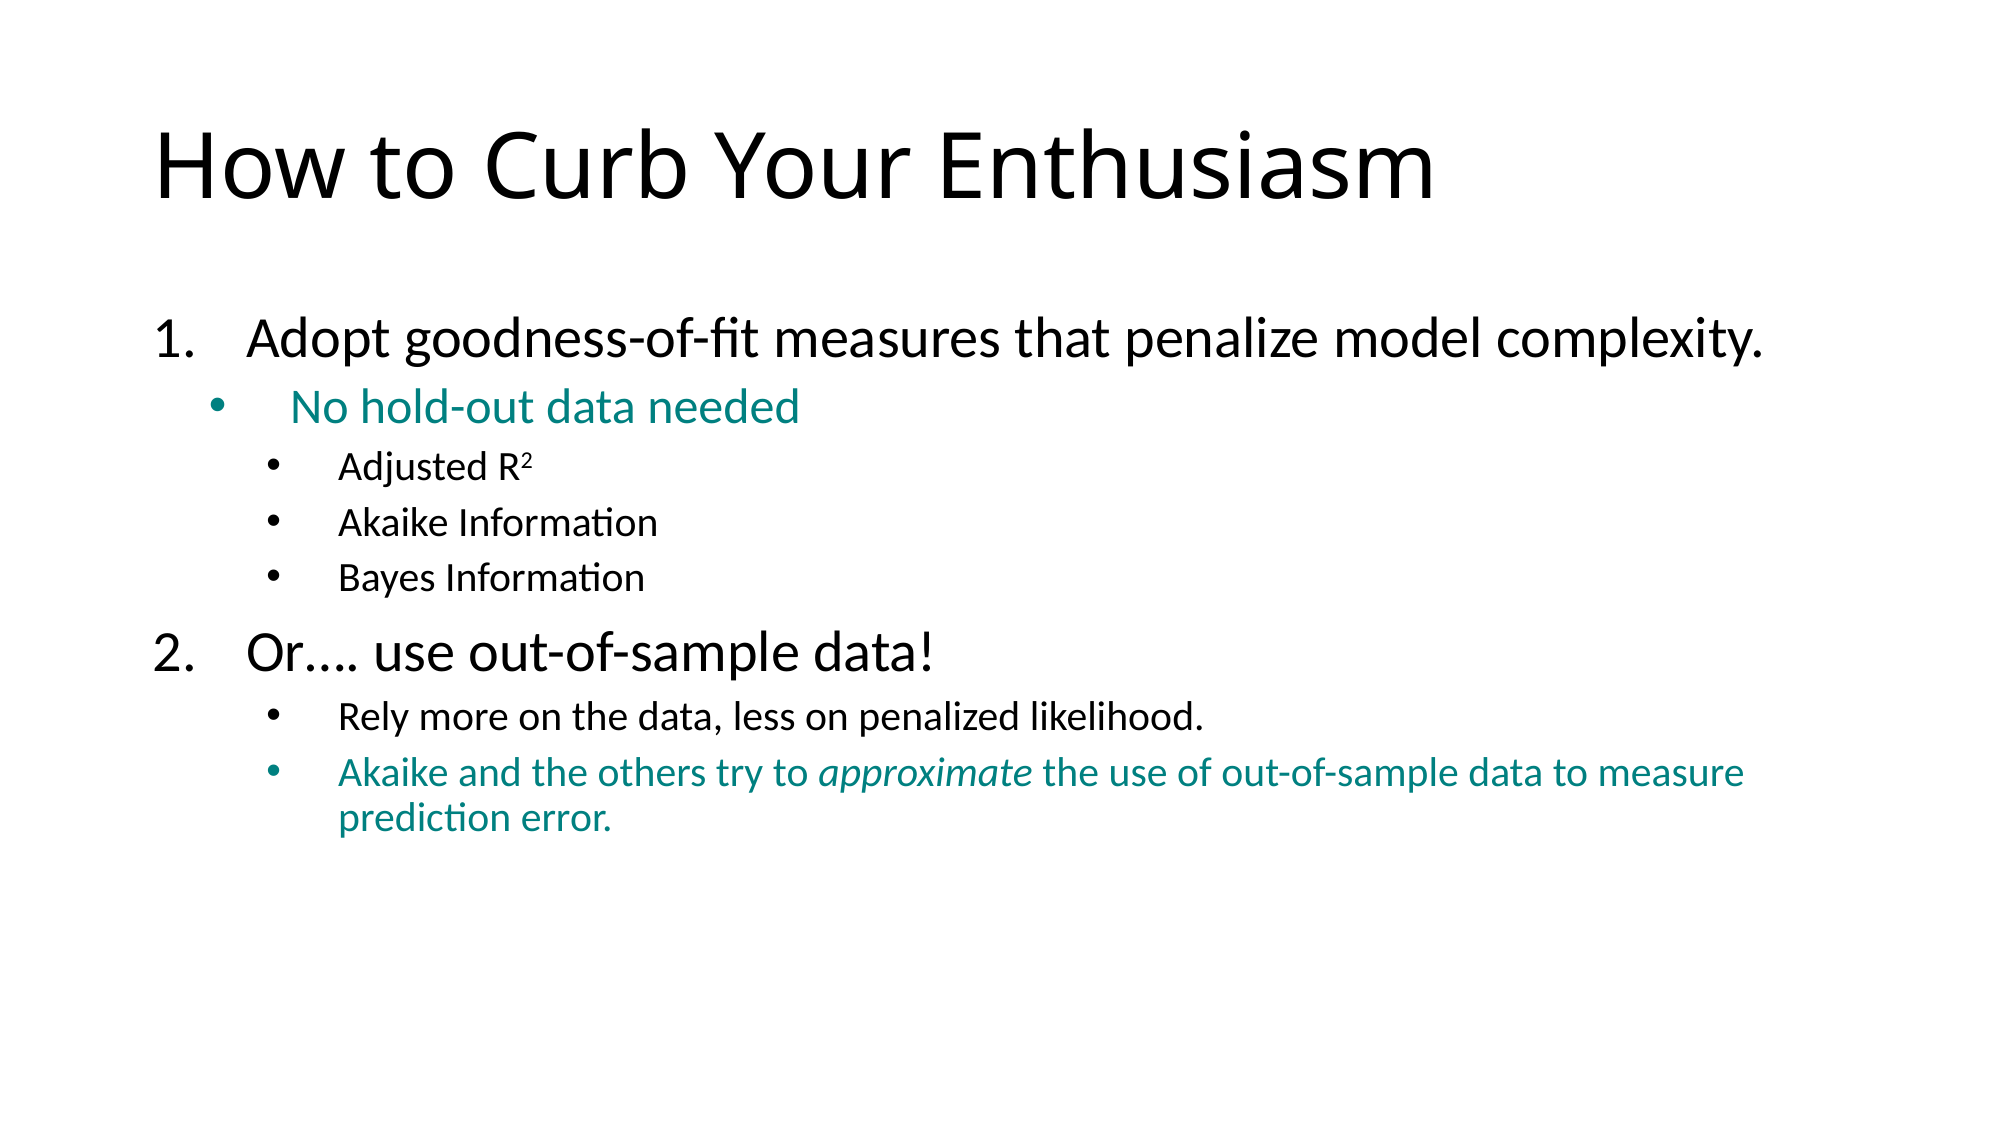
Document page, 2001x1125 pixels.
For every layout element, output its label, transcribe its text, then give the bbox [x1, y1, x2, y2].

title How to Curb Your Enthusiasm [137, 59, 1863, 278]
list Adopt goodness-of-fit measures that penalize model complexity. No hold-out data needed Adjusted R2 Akaike Information Bayes Information Or…. use out-of-sample data! Rely more on the data, less on penalized likelihood. Akaike and the others try to approximate the use of out-of-sample data to measure prediction error. [137, 299, 1863, 1014]
